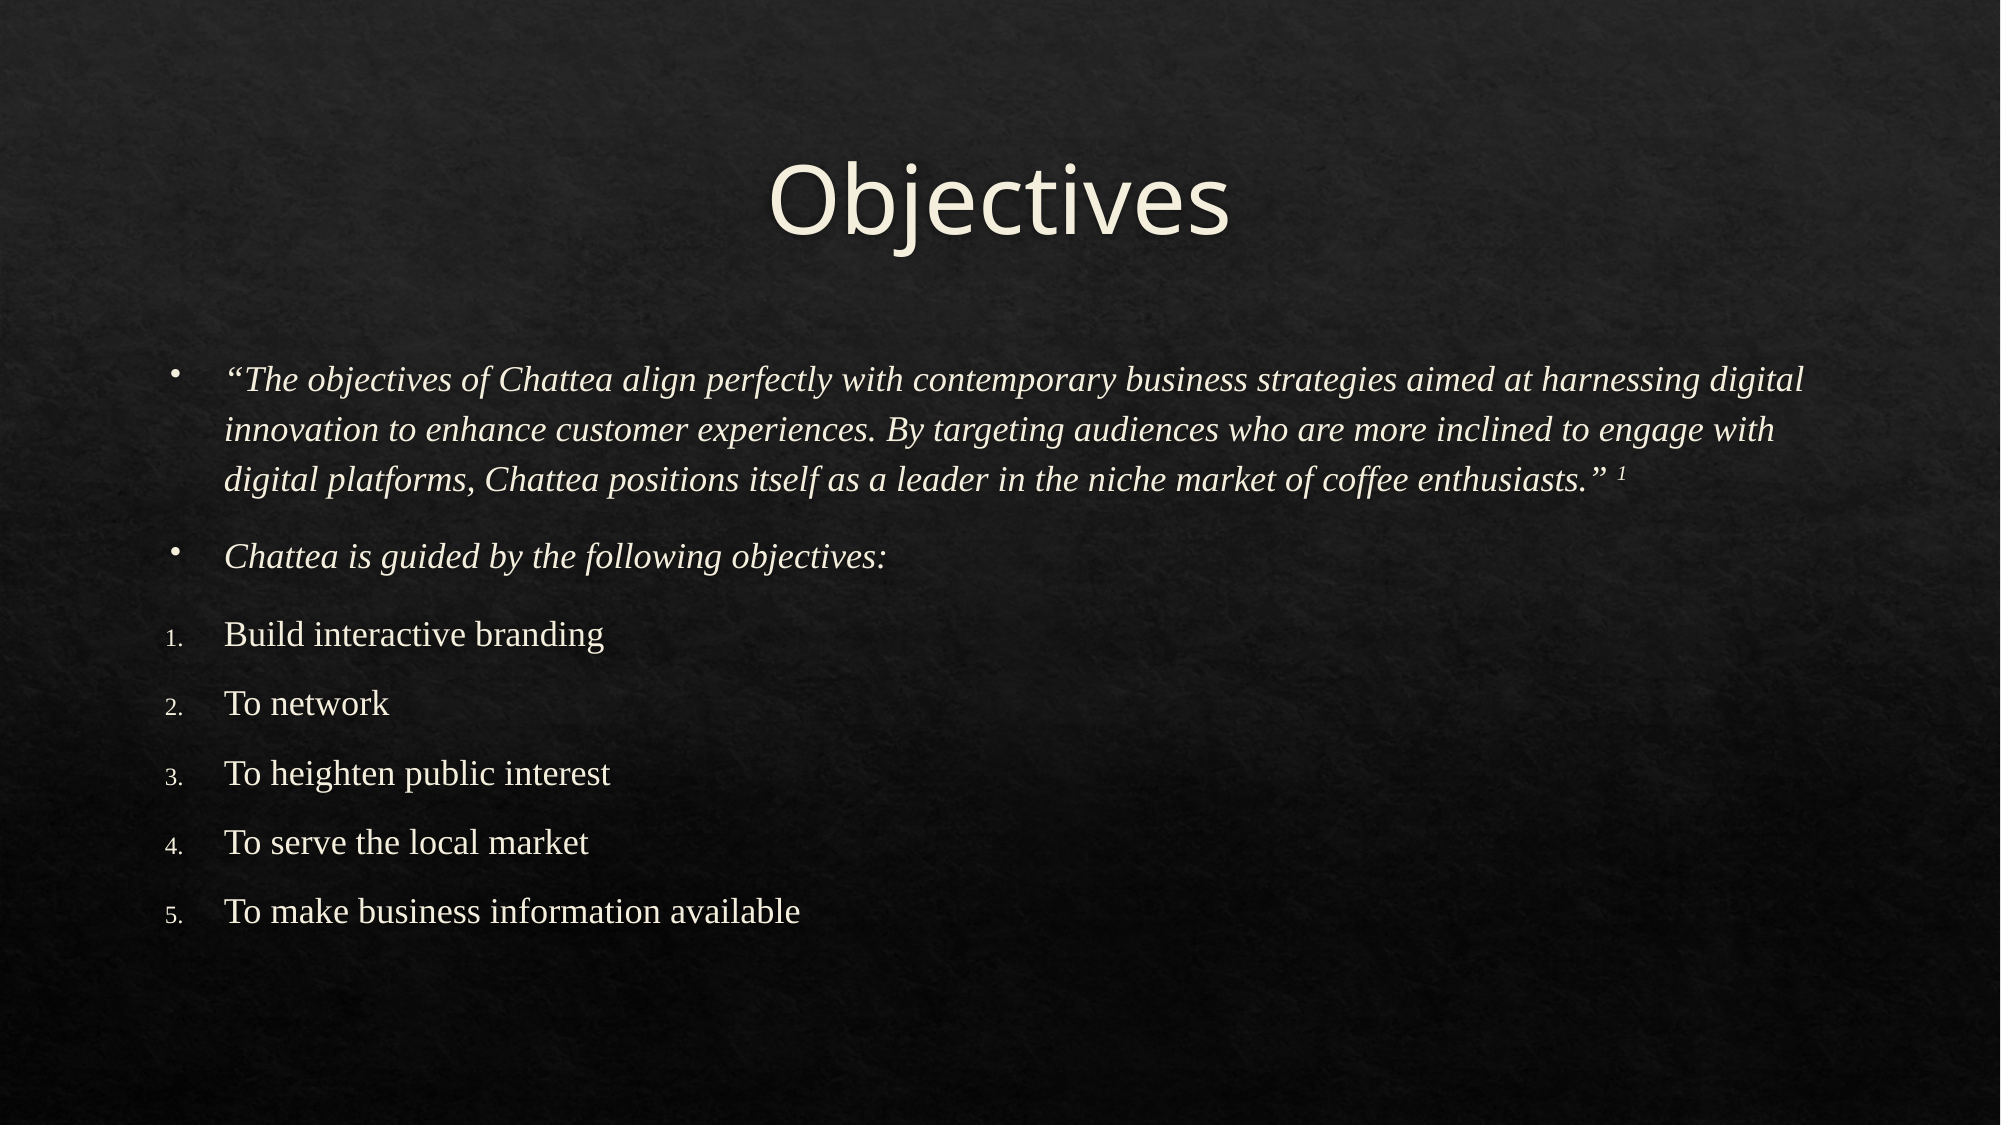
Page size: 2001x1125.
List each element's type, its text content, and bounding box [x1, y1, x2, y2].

list “The objectives of Chattea align perfectly with contemporary business strategies aimed at harnessing digital innovation to enhance customer experiences. By targeting audiences who are more inclined to engage with digital platforms, Chattea positions itself as a leader in the niche market of coffee enthusiasts.” 1 Chattea is guided by the following objectives: Build interactive branding To network To heighten public interest To serve the local market To make business information available [149, 340, 1849, 950]
title Objectives [149, 99, 1849, 307]
